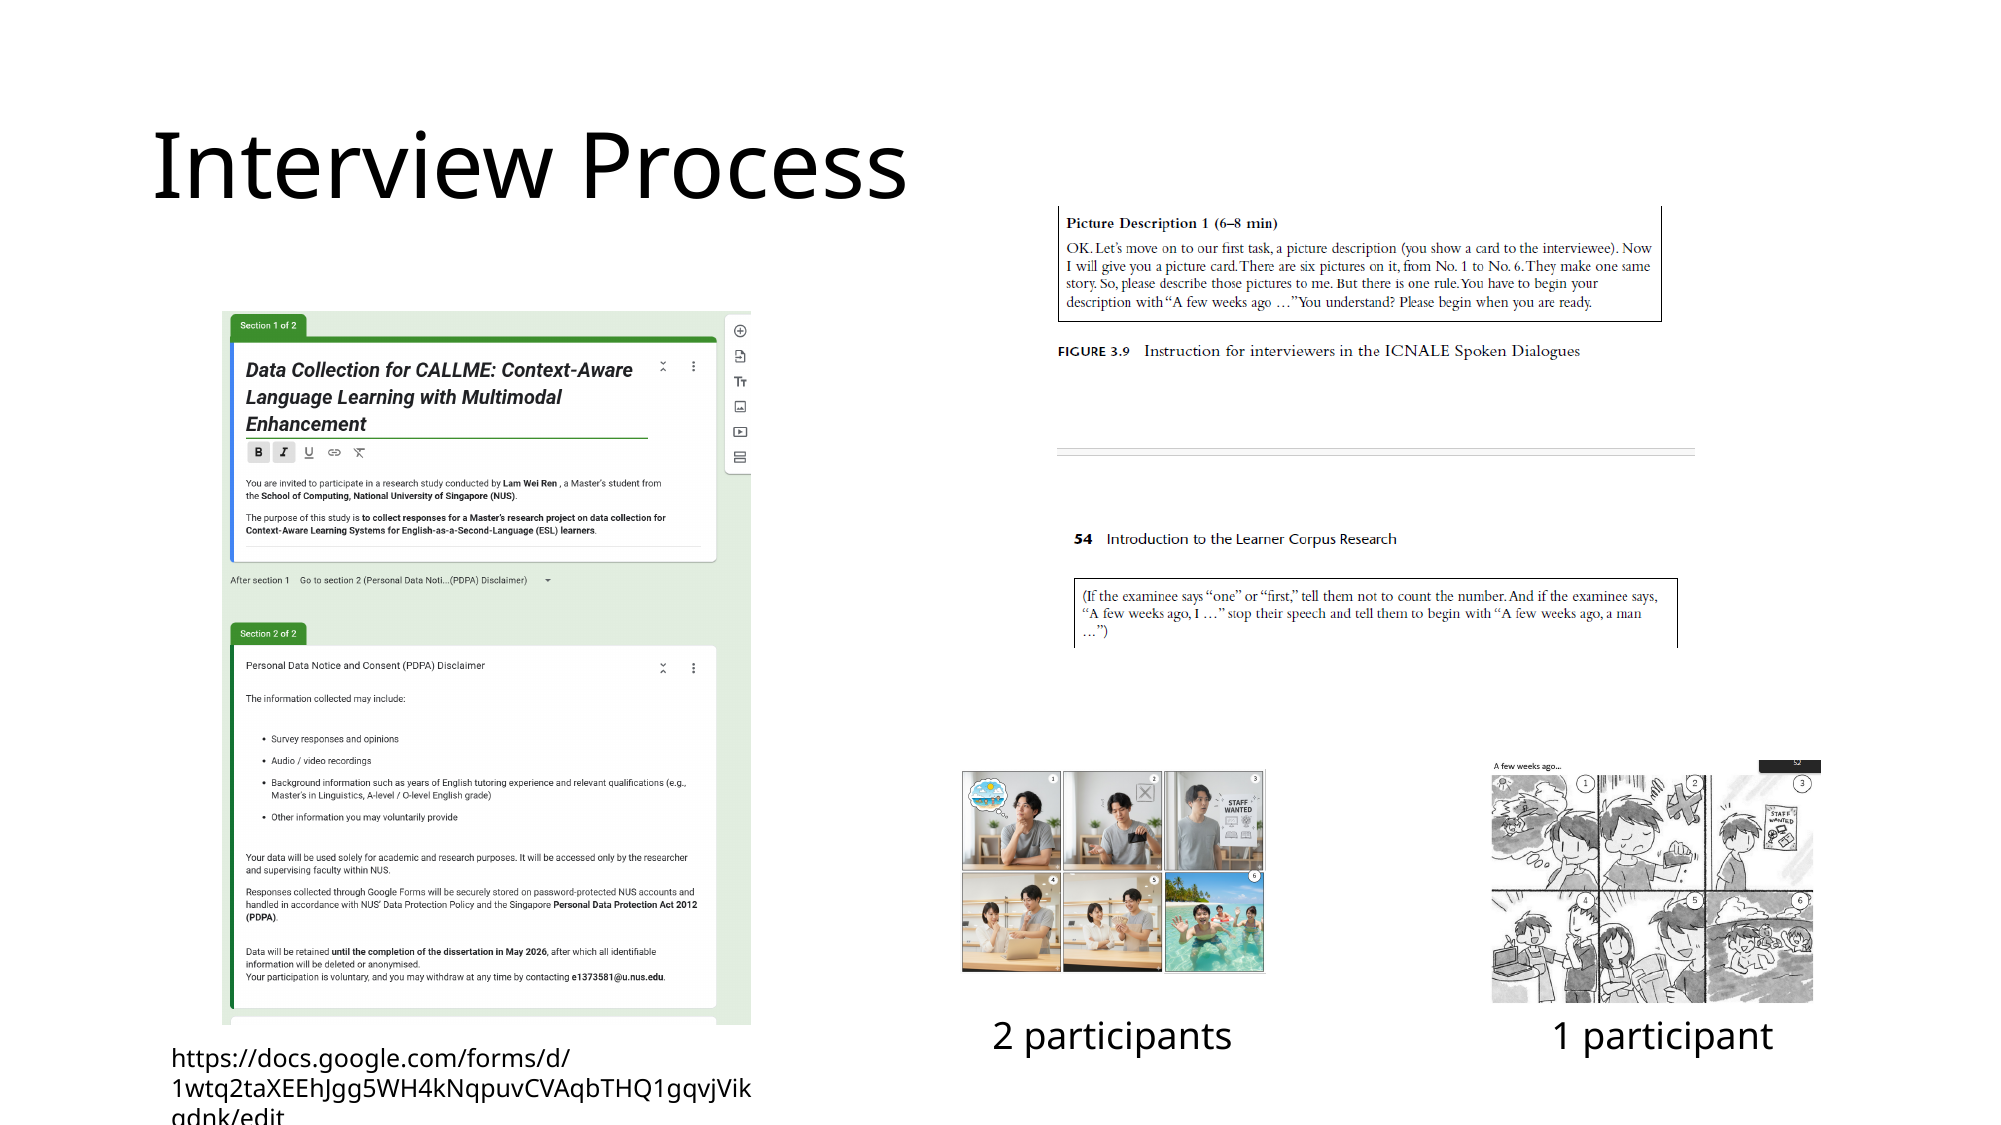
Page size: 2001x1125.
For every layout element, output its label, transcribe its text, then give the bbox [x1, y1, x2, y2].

picture [959, 769, 1266, 974]
picture [1489, 760, 1822, 1006]
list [221, 310, 752, 1026]
text_box 1 participant [1536, 1006, 1789, 1065]
title Interview Process [137, 59, 1863, 278]
picture [1056, 206, 1696, 649]
text_box https://docs.google.com/forms/d/1wtq2taXEEhJgg5WH4kNqpuvCVAqbTHQ1gqvjVikqdnk/edit [156, 1034, 778, 1125]
text_box 2 participants [977, 1004, 1248, 1065]
